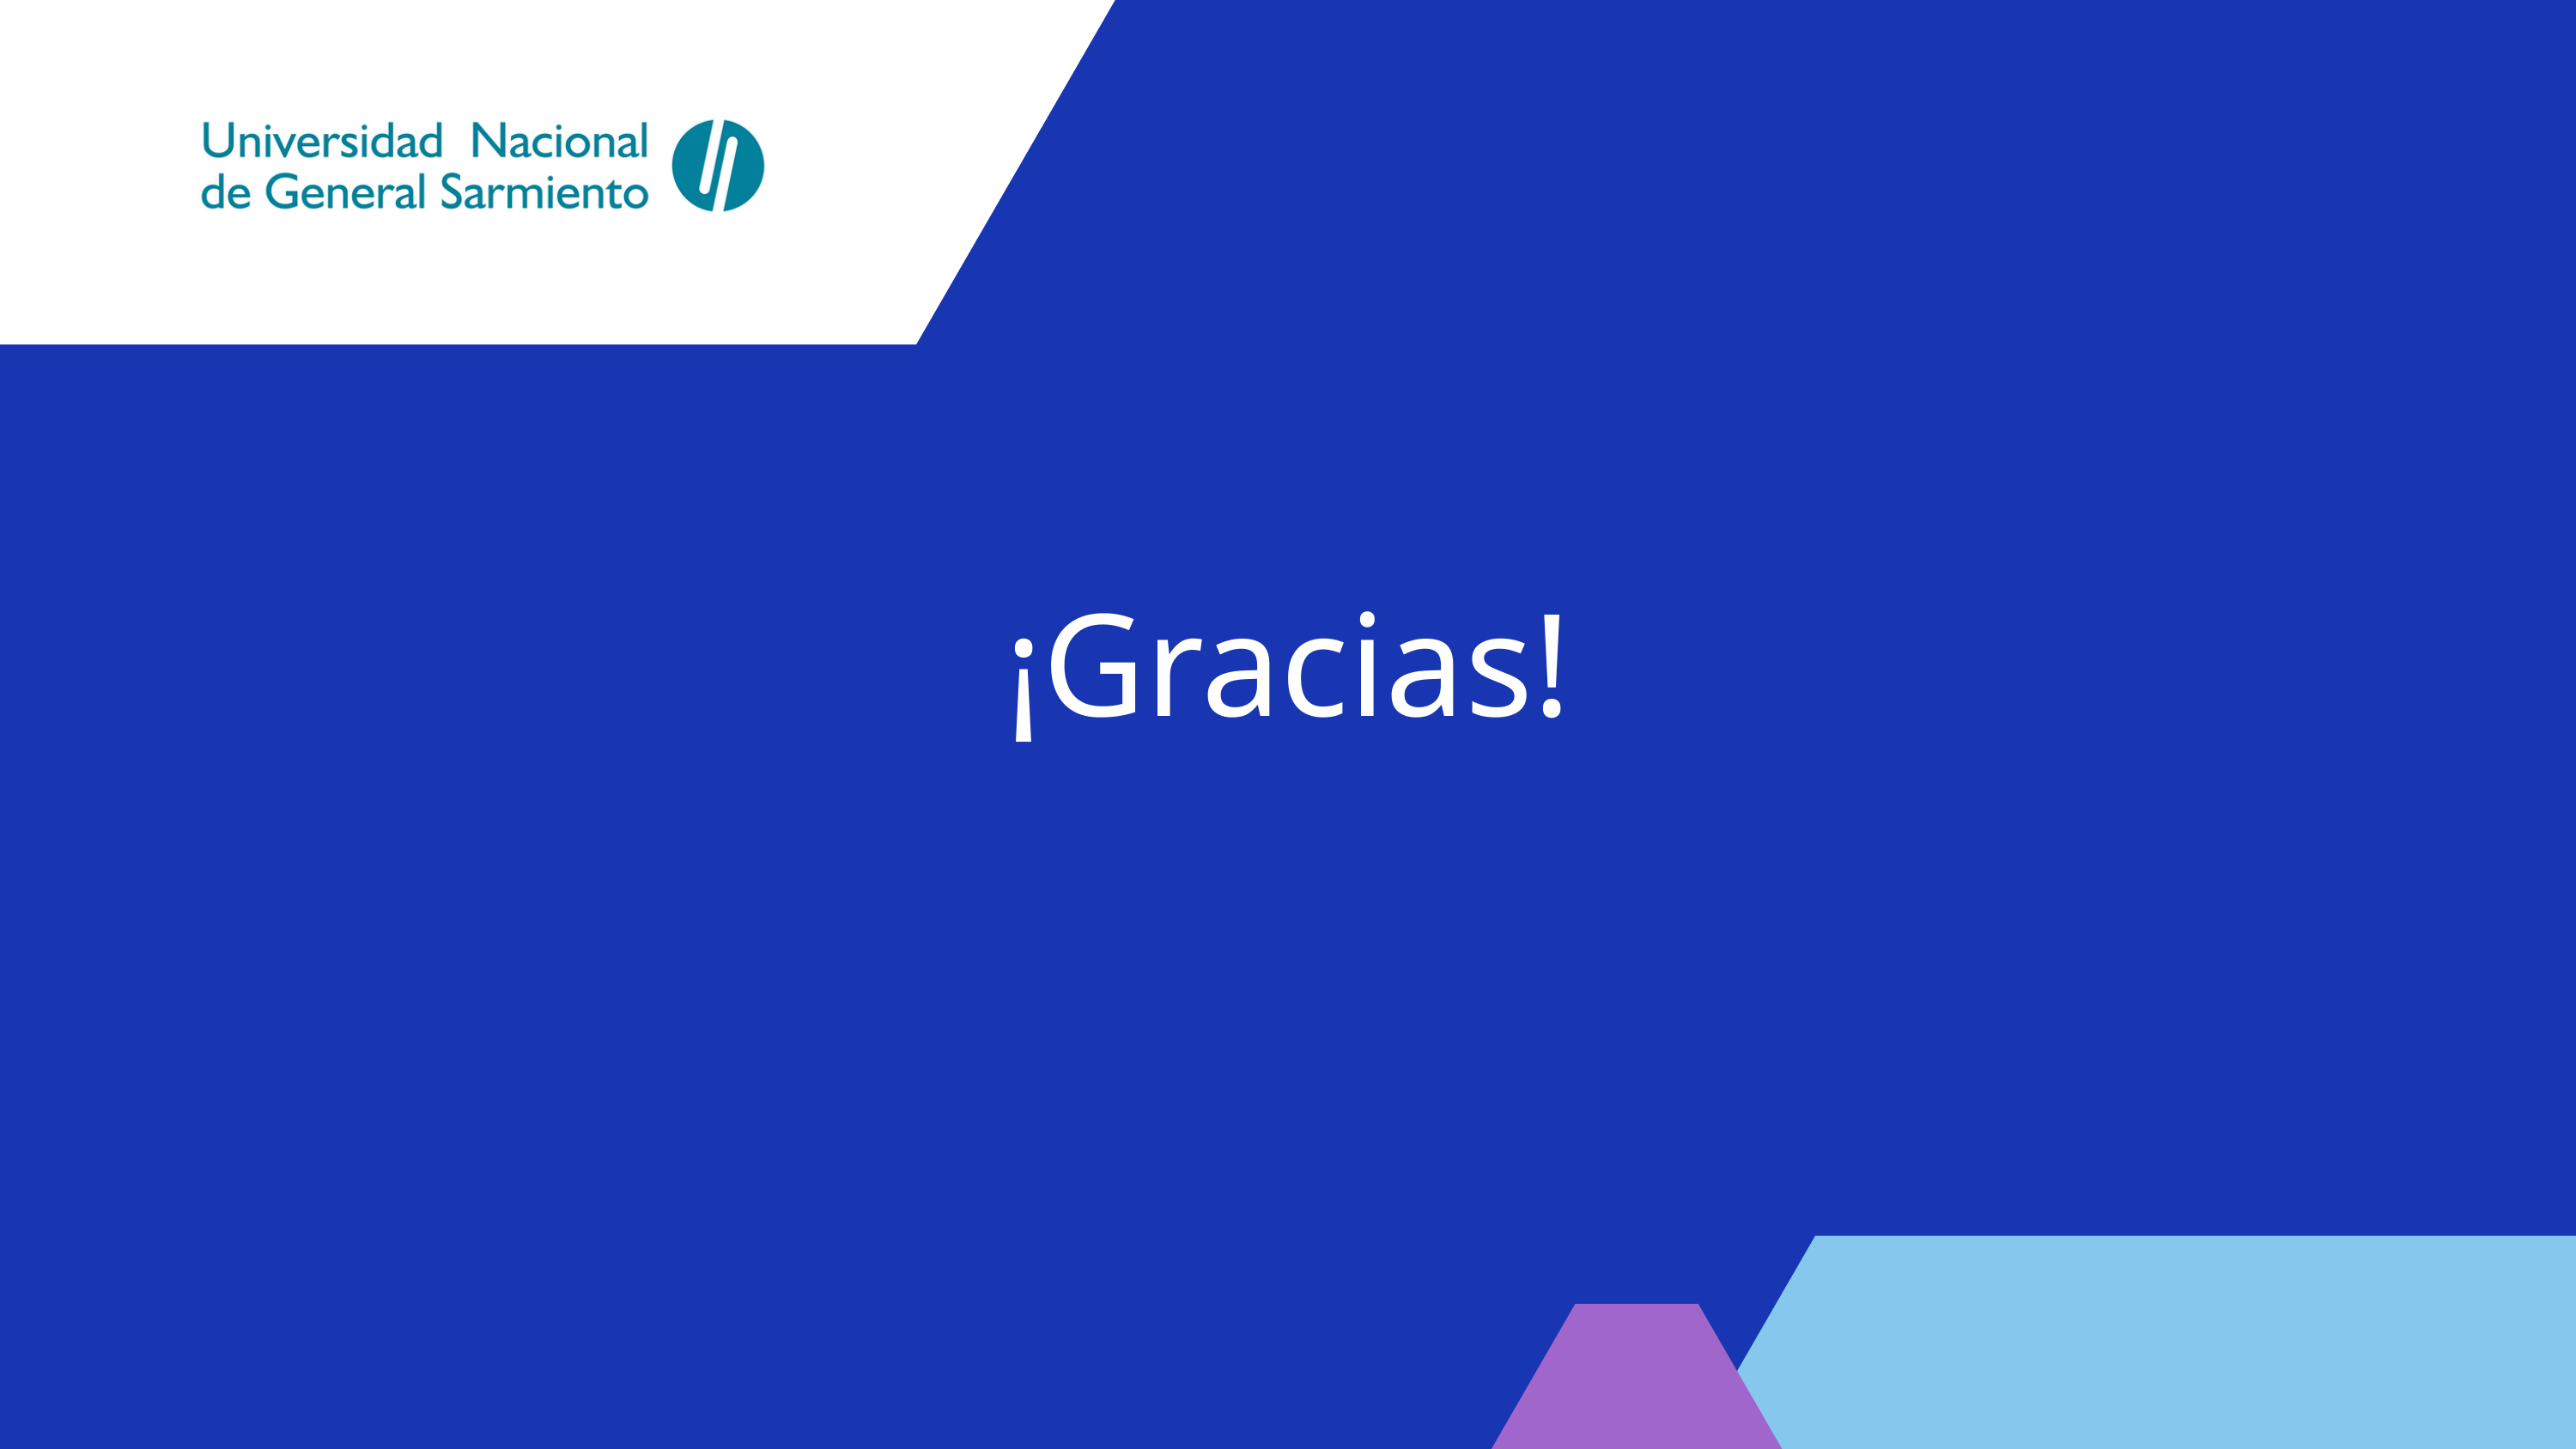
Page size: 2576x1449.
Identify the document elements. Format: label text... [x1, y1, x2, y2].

text_box ¡Gracias! [525, 588, 2051, 745]
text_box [1636, 1235, 2576, 1449]
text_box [1396, 1303, 1877, 1449]
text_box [0, 0, 1170, 345]
